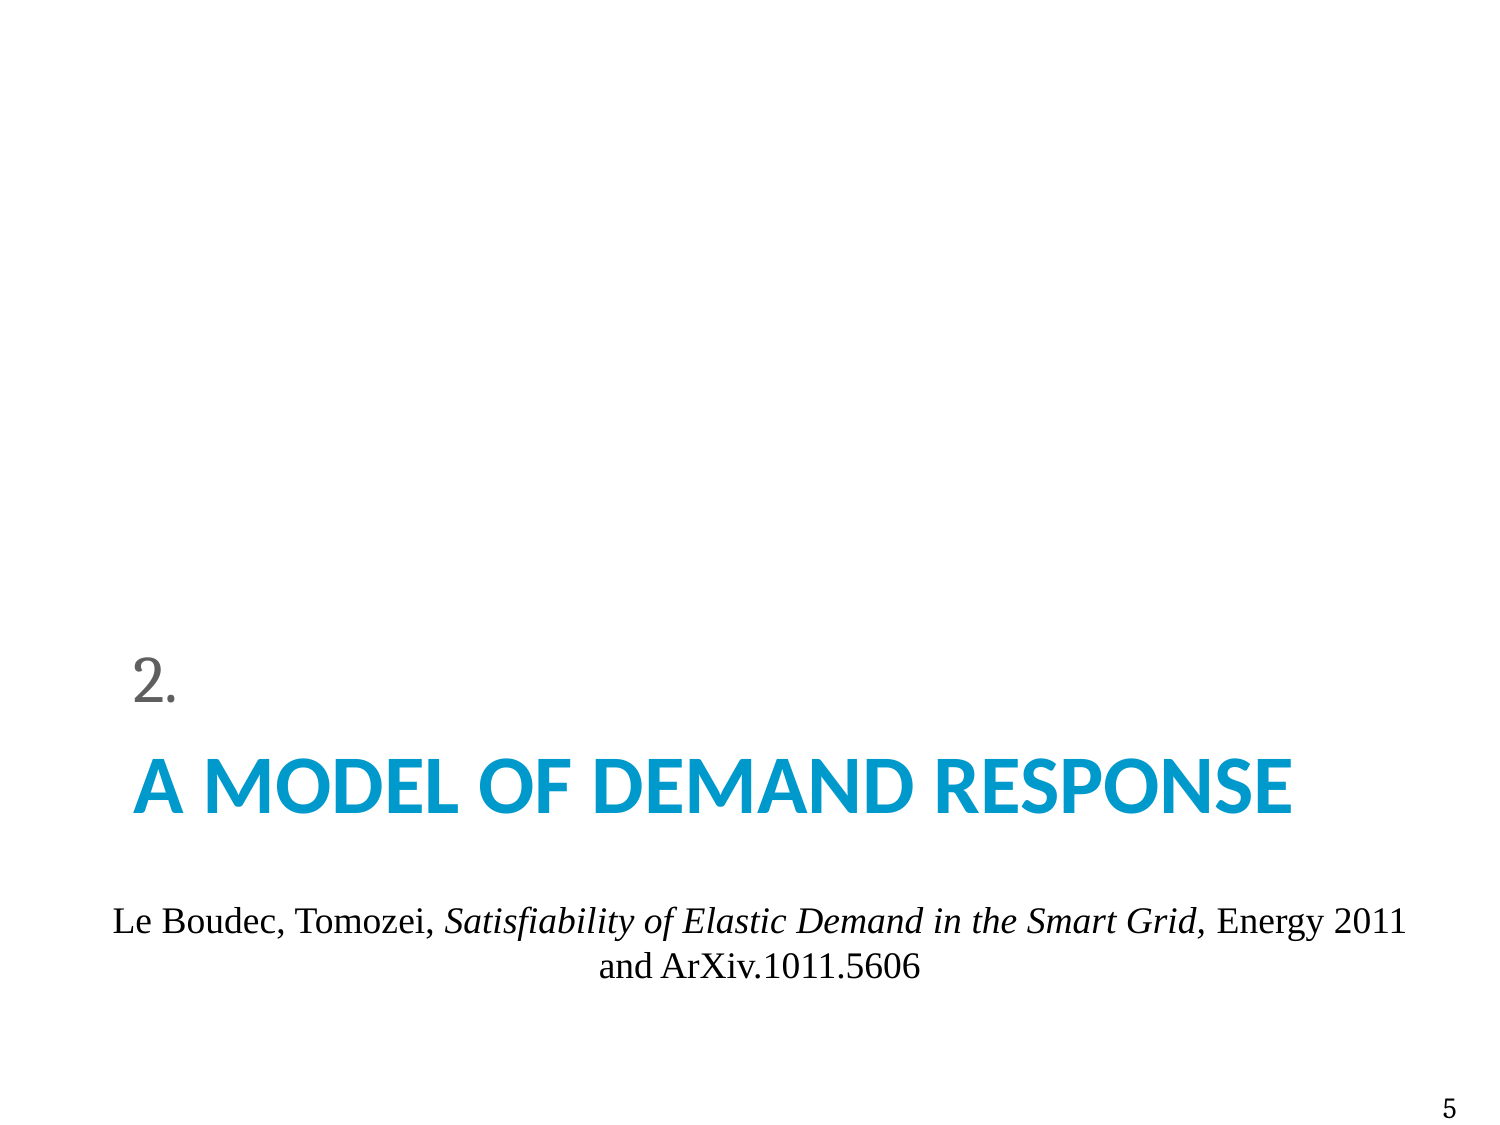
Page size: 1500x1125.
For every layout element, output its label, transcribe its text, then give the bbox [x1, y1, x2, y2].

list 2. [118, 476, 1394, 724]
title A MODEL OF DEMAND RESPONSE [118, 724, 1394, 888]
text_box Le Boudec, Tomozei, Satisfiability of Elastic Demand in the Smart Grid, Energy 2011 and ArXiv.1011.5606 [97, 888, 1423, 994]
footer 5 [1399, 1082, 1500, 1125]
